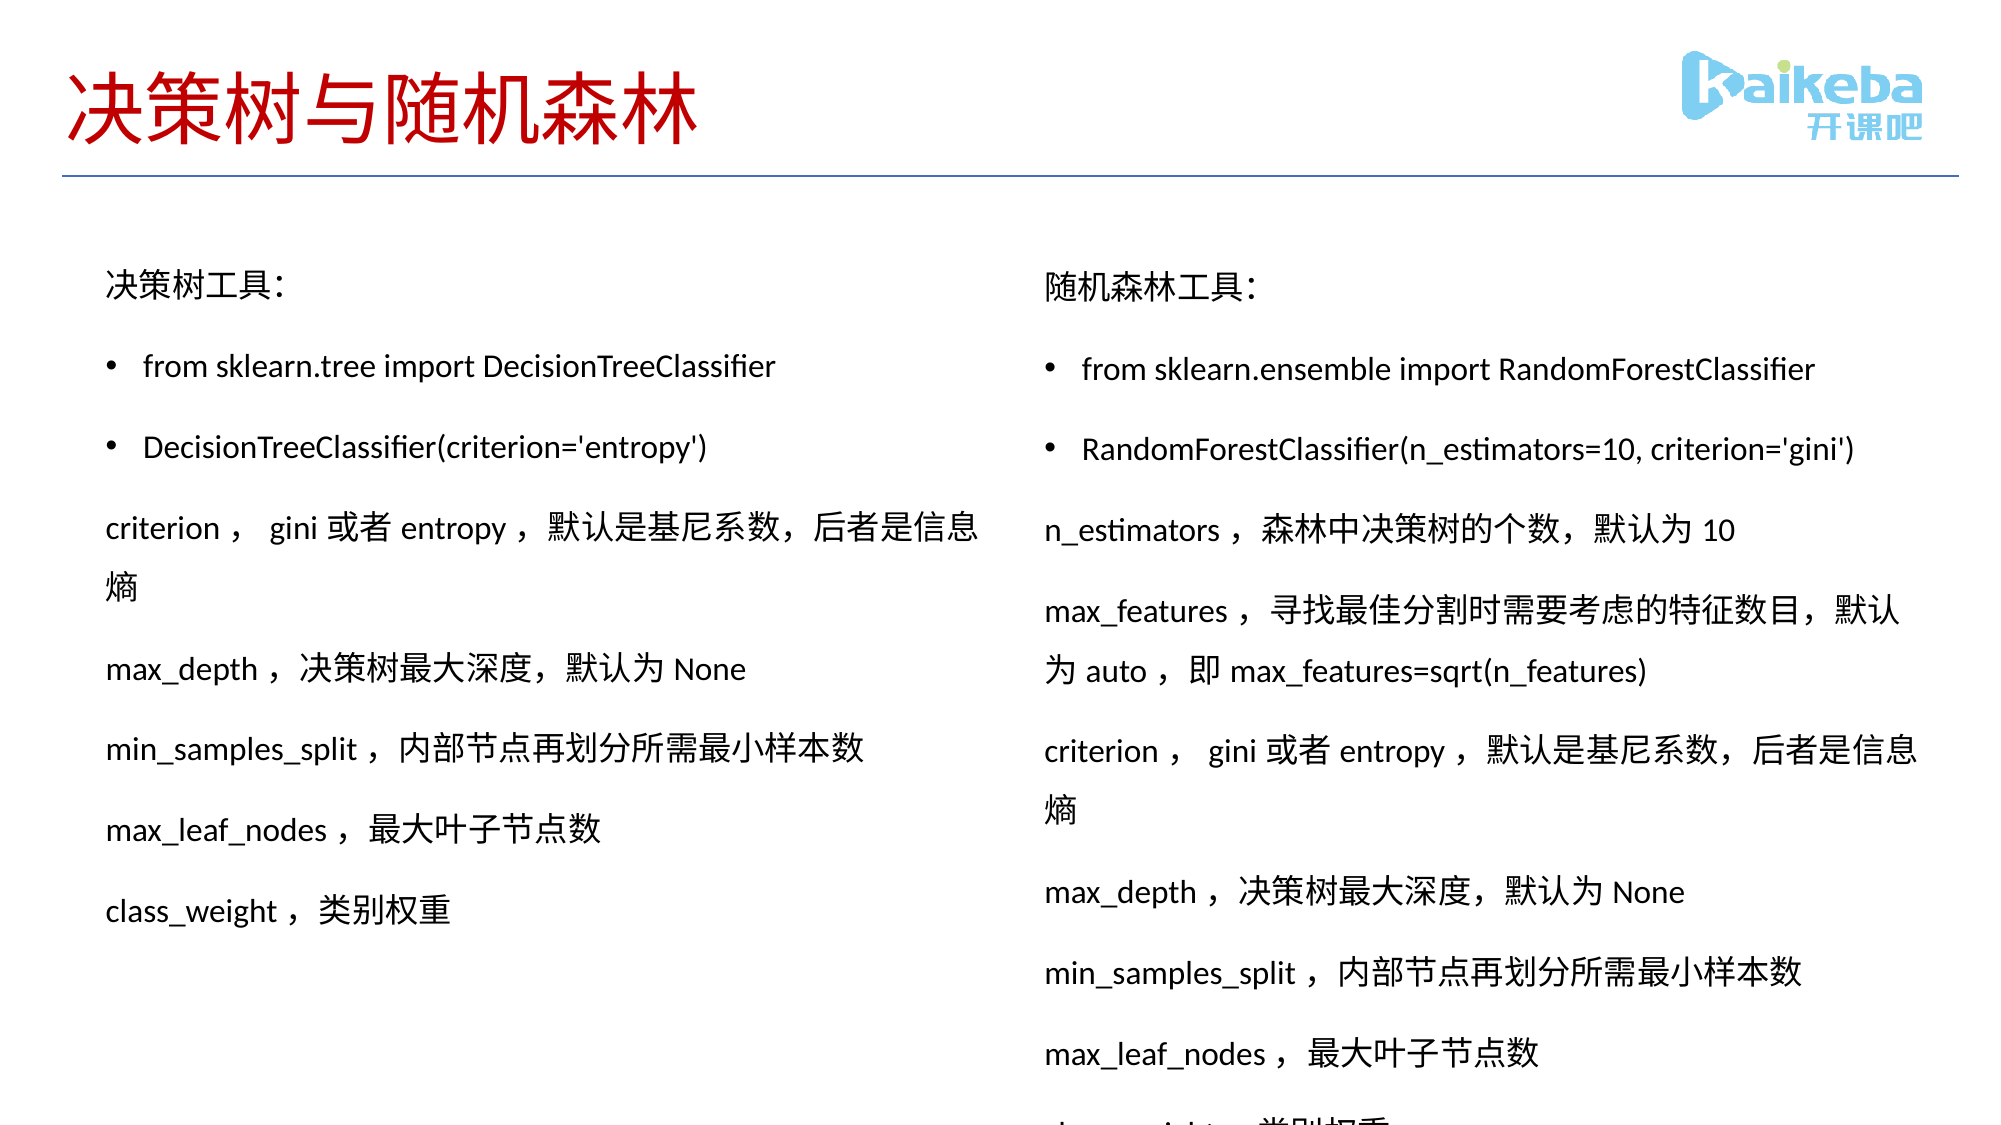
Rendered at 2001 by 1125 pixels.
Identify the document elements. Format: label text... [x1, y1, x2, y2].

table_cell 1 [1653, 21, 1950, 167]
text_box 决策树工具： from sklearn.tree import DecisionTreeClassifier DecisionTreeClassifier(criterion='entropy') criterion，gini或者entropy，默认是基尼系数，后者是信息熵 max_depth，决策树最大深度，默认为None min_samples_split，内部节点再划分所需最小样本数 max_leaf_nodes，最大叶子节点数 class_weight，类别权重 [98, 236, 990, 927]
title 决策树与随机森林 [57, 59, 1728, 167]
text_box 随机森林工具： from sklearn.ensemble import RandomForestClassifier RandomForestClassifier(n_estimators=10, criterion='gini') n_estimators，森林中决策树的个数，默认为10 max_features，寻找最佳分割时需要考虑的特征数目，默认为auto，即max_features=sqrt(n_features) criterion，gini或者entropy，默认是基尼系数，后者是信息熵 max_depth，决策树最大深度，默认为None min_samples_split，内部节点再划分所需最小样本数 max_leaf_nodes，最大叶子节点数 class_weight，类别权重 [1036, 238, 1938, 929]
